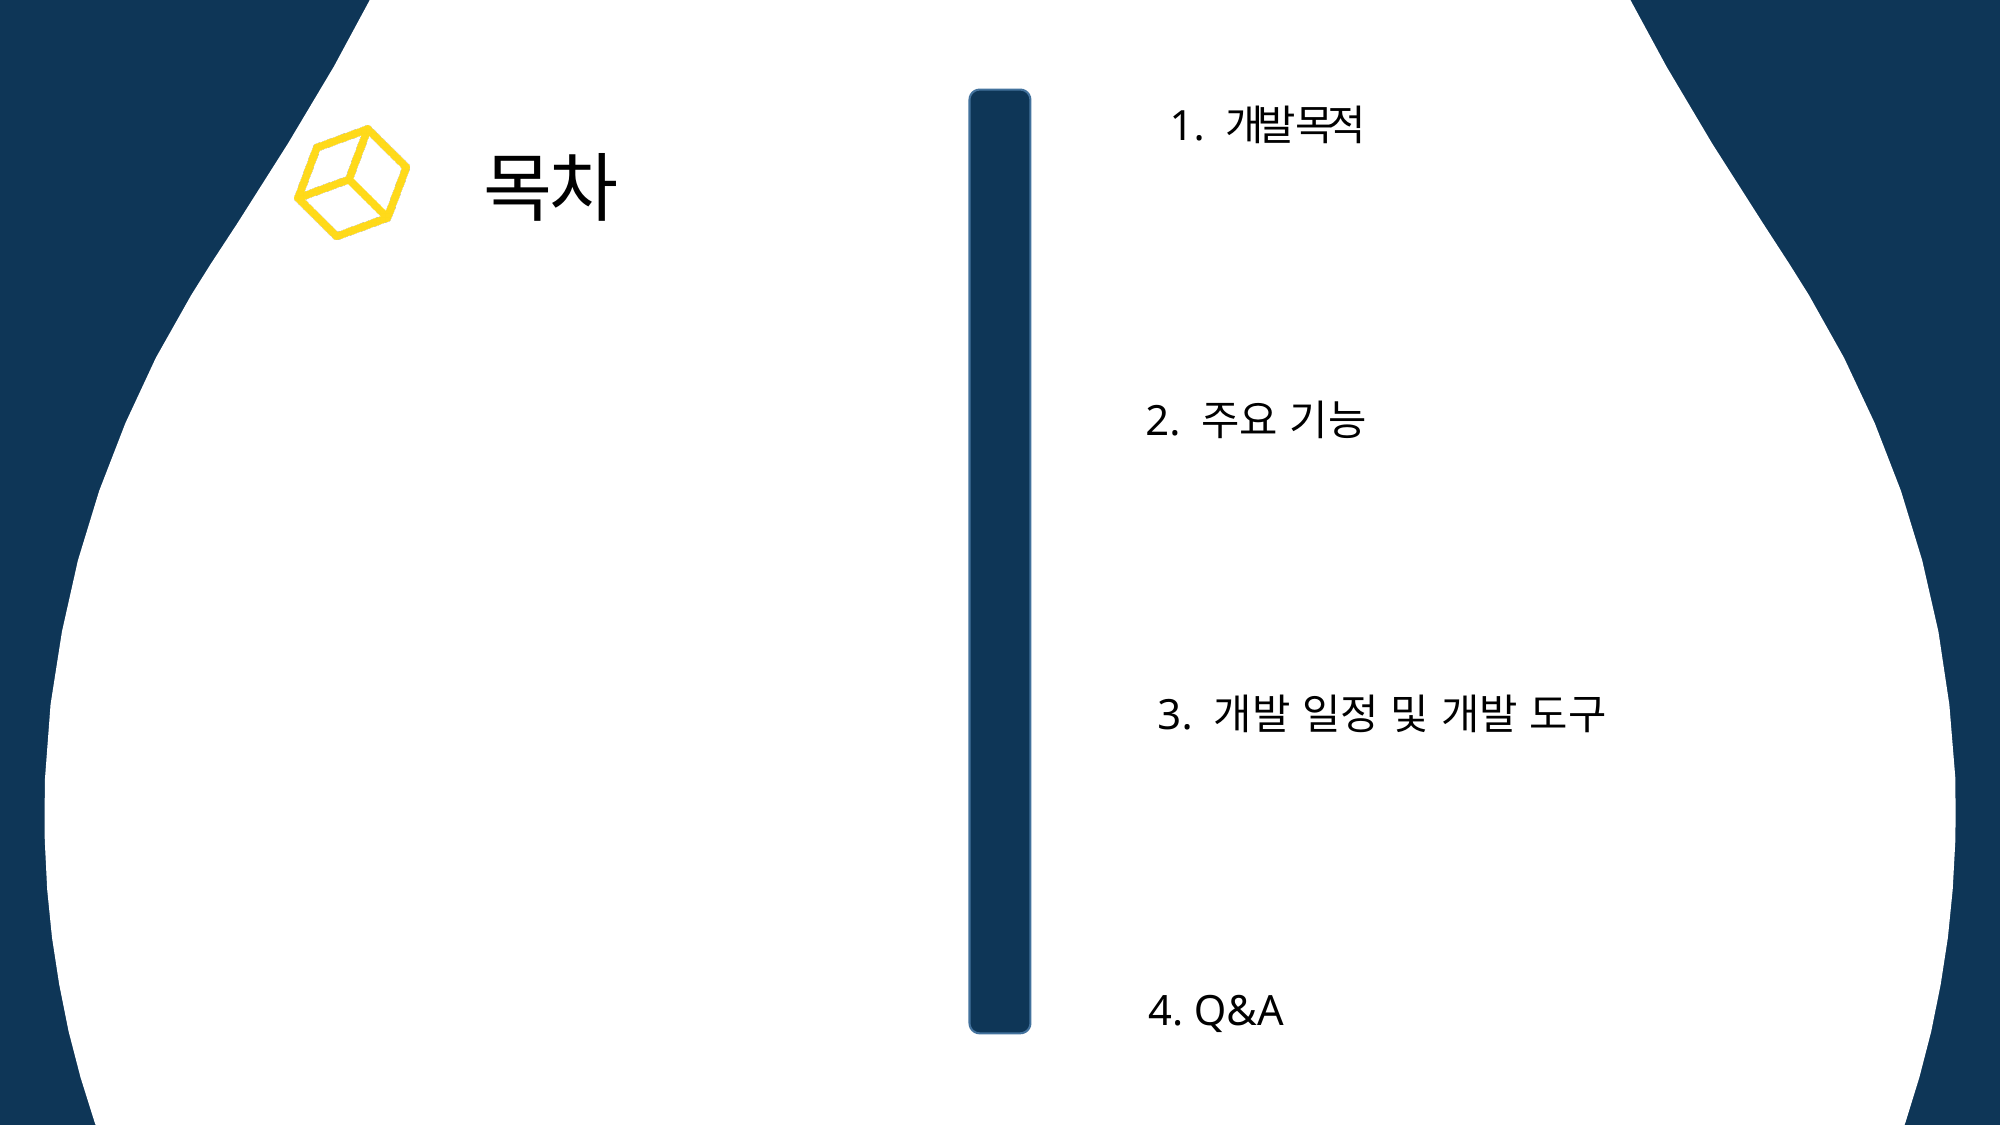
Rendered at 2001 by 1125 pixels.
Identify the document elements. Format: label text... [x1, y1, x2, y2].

text_box 목차 [468, 133, 904, 239]
text_box [968, 88, 1032, 1035]
text_box 4. Q&A [1133, 975, 1299, 1042]
text_box 1. 개발 목적 [1154, 90, 1393, 156]
text_box [44, 0, 1956, 1125]
text_box 3. 개발 일정 및 개발 도구 [1142, 680, 1622, 746]
picture [294, 124, 410, 240]
text_box 2. 주요 기능 [1130, 385, 1382, 451]
